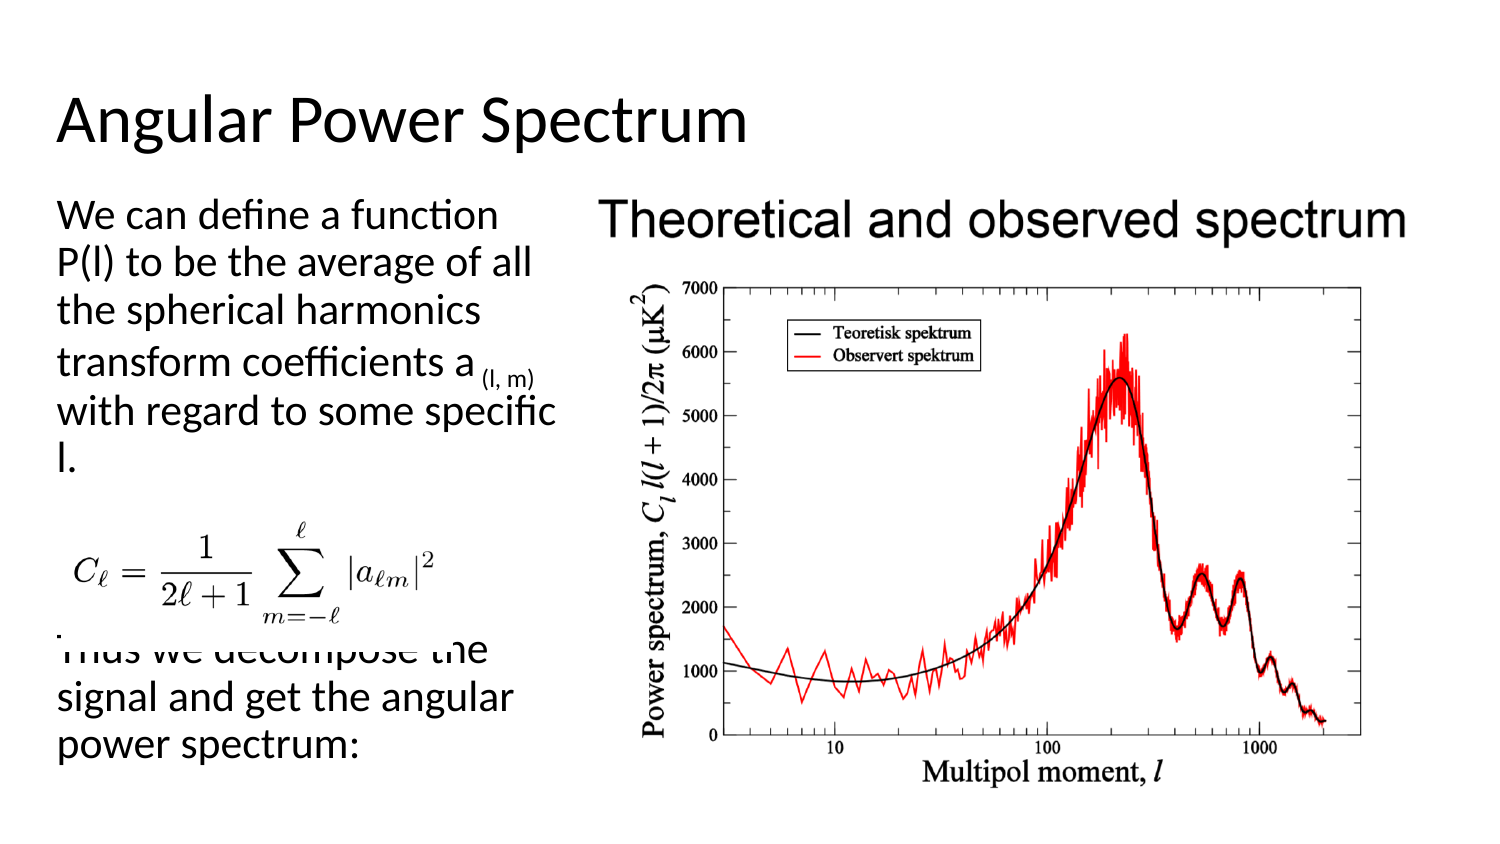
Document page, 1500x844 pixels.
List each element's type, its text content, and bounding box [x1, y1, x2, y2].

title Angular Power Spectrum [51, 72, 1449, 167]
picture [566, 166, 1500, 813]
picture [60, 519, 453, 652]
list We can define a function P(l) to be the average of all the spherical harmonics transform coefficients a (l, m) with regard to some specific l. Thus we decompose the signal and get the angular power spectrum: [51, 189, 560, 750]
